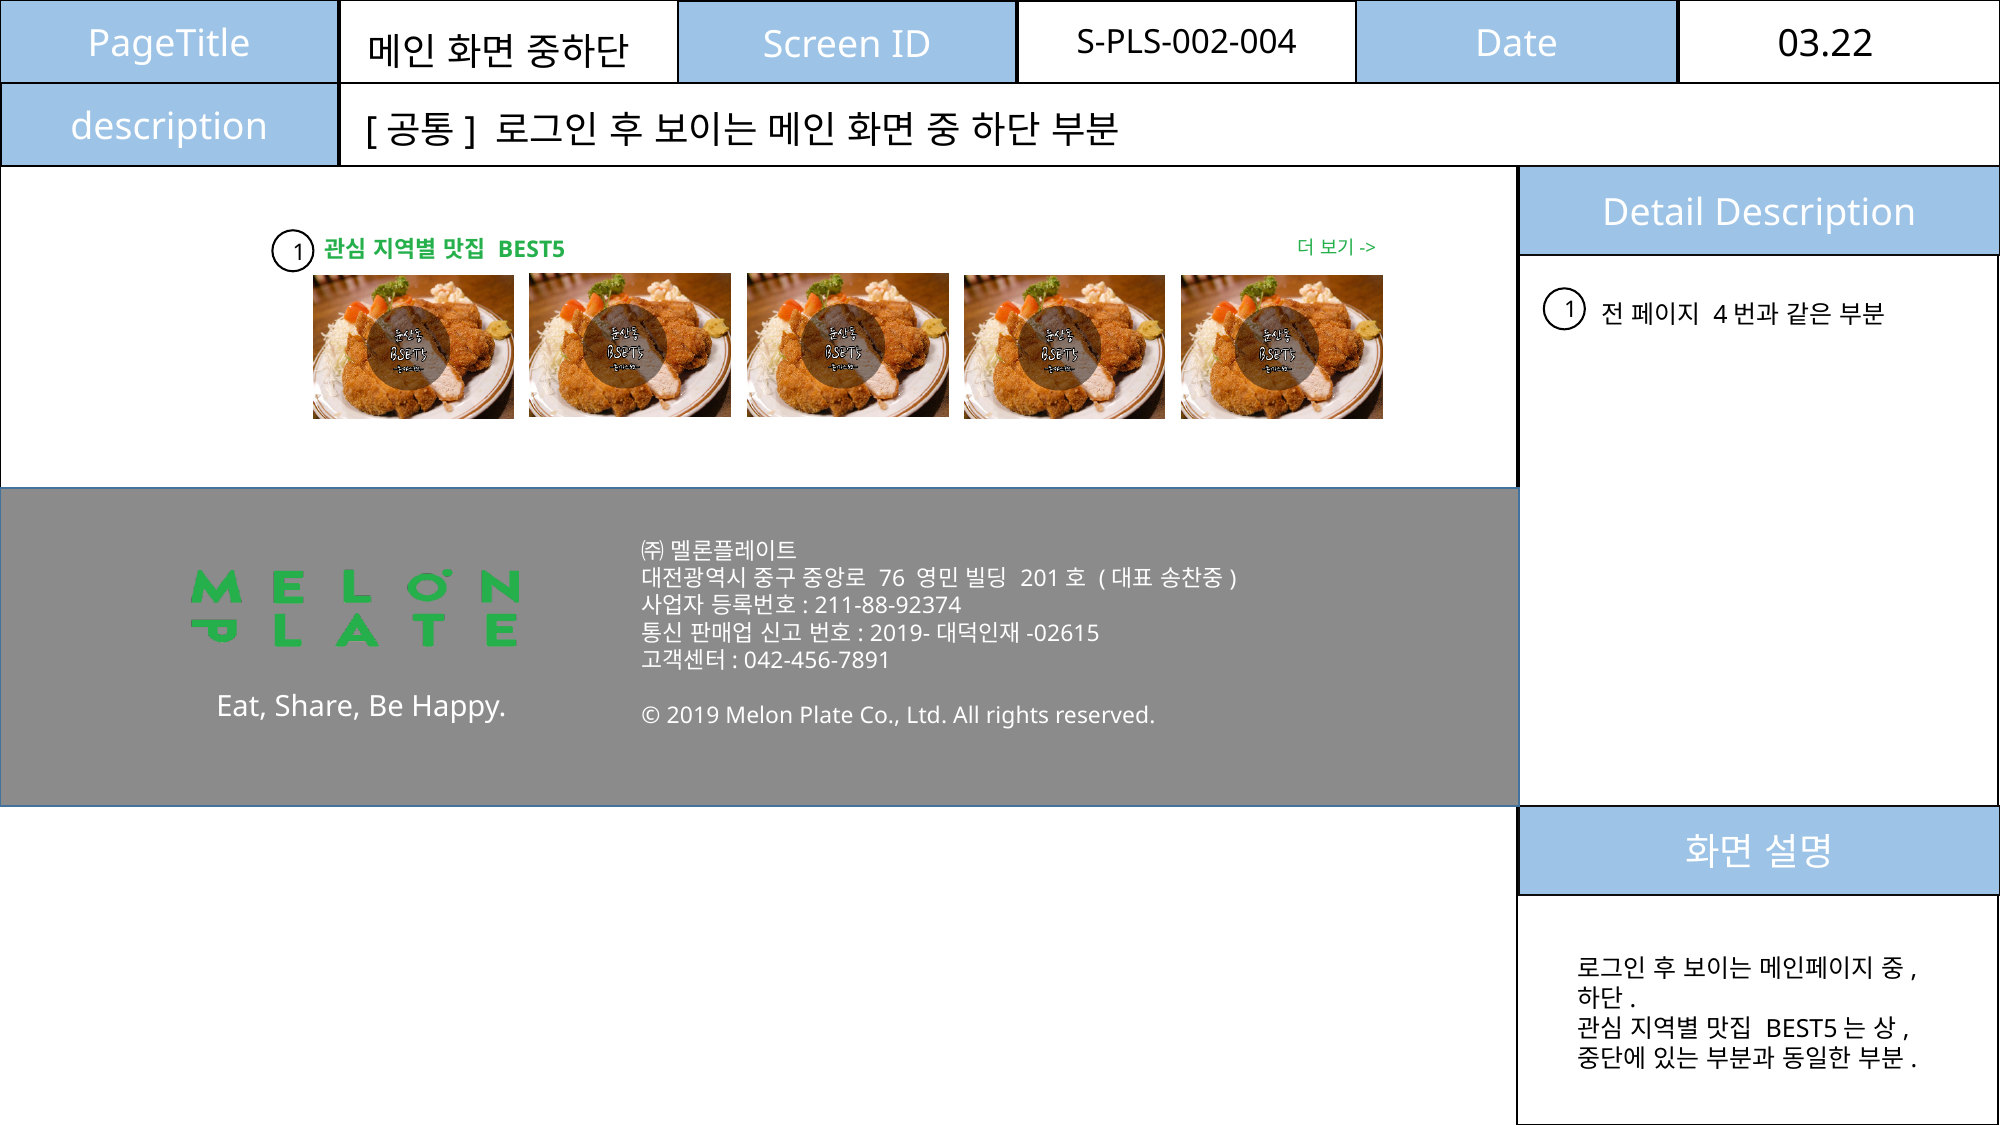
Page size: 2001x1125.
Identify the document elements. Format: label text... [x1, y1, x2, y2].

text_box [0, 487, 1520, 807]
text_box Eat, Share, Be Happy. [201, 680, 710, 820]
picture [313, 275, 514, 419]
text_box description [0, 84, 339, 165]
text_box ㈜ 멜론플레이트 대전광역시 중구 중앙로 76 영민 빌딩 201호 (대표 송찬중) 사업자 등록번호: 211-88-92374 통신 판매업 신고 번호: 2019-대덕인재-02615 고객센터: 042-456-7891 © 2019 Melon Plate Co., Ltd. All rights reserved. [626, 528, 1570, 736]
text_box 전 페이지 4번과 같은 부분 [1586, 290, 1993, 336]
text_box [678, 0, 1355, 84]
text_box [339, 84, 2000, 165]
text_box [1355, 0, 2000, 84]
picture [747, 273, 949, 417]
picture [159, 507, 555, 710]
text_box 로그인 후 보이는 메인페이지 중,하단. 관심 지역별 맛집 BEST5는 상,중단에 있는 부분과 동일한 부분. [1563, 944, 1956, 1080]
picture [529, 273, 731, 417]
text_box 더 보기-> [1277, 229, 1397, 264]
picture [964, 275, 1165, 419]
text_box 화면 설명 [1518, 805, 2000, 896]
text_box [0, 0, 678, 84]
text_box [1516, 807, 1999, 1125]
text_box [공통] 로그인 후 보이는 메인 화면 중 하단 부분 [350, 99, 1136, 159]
text_box 1 [271, 229, 315, 273]
text_box 관심 지역별 맛집 BEST5 [309, 227, 648, 270]
picture [1181, 275, 1383, 419]
text_box Detail Description [1520, 165, 2000, 256]
text_box [0, 165, 1520, 487]
text_box 1 [1542, 287, 1586, 331]
text_box [1520, 256, 1999, 805]
